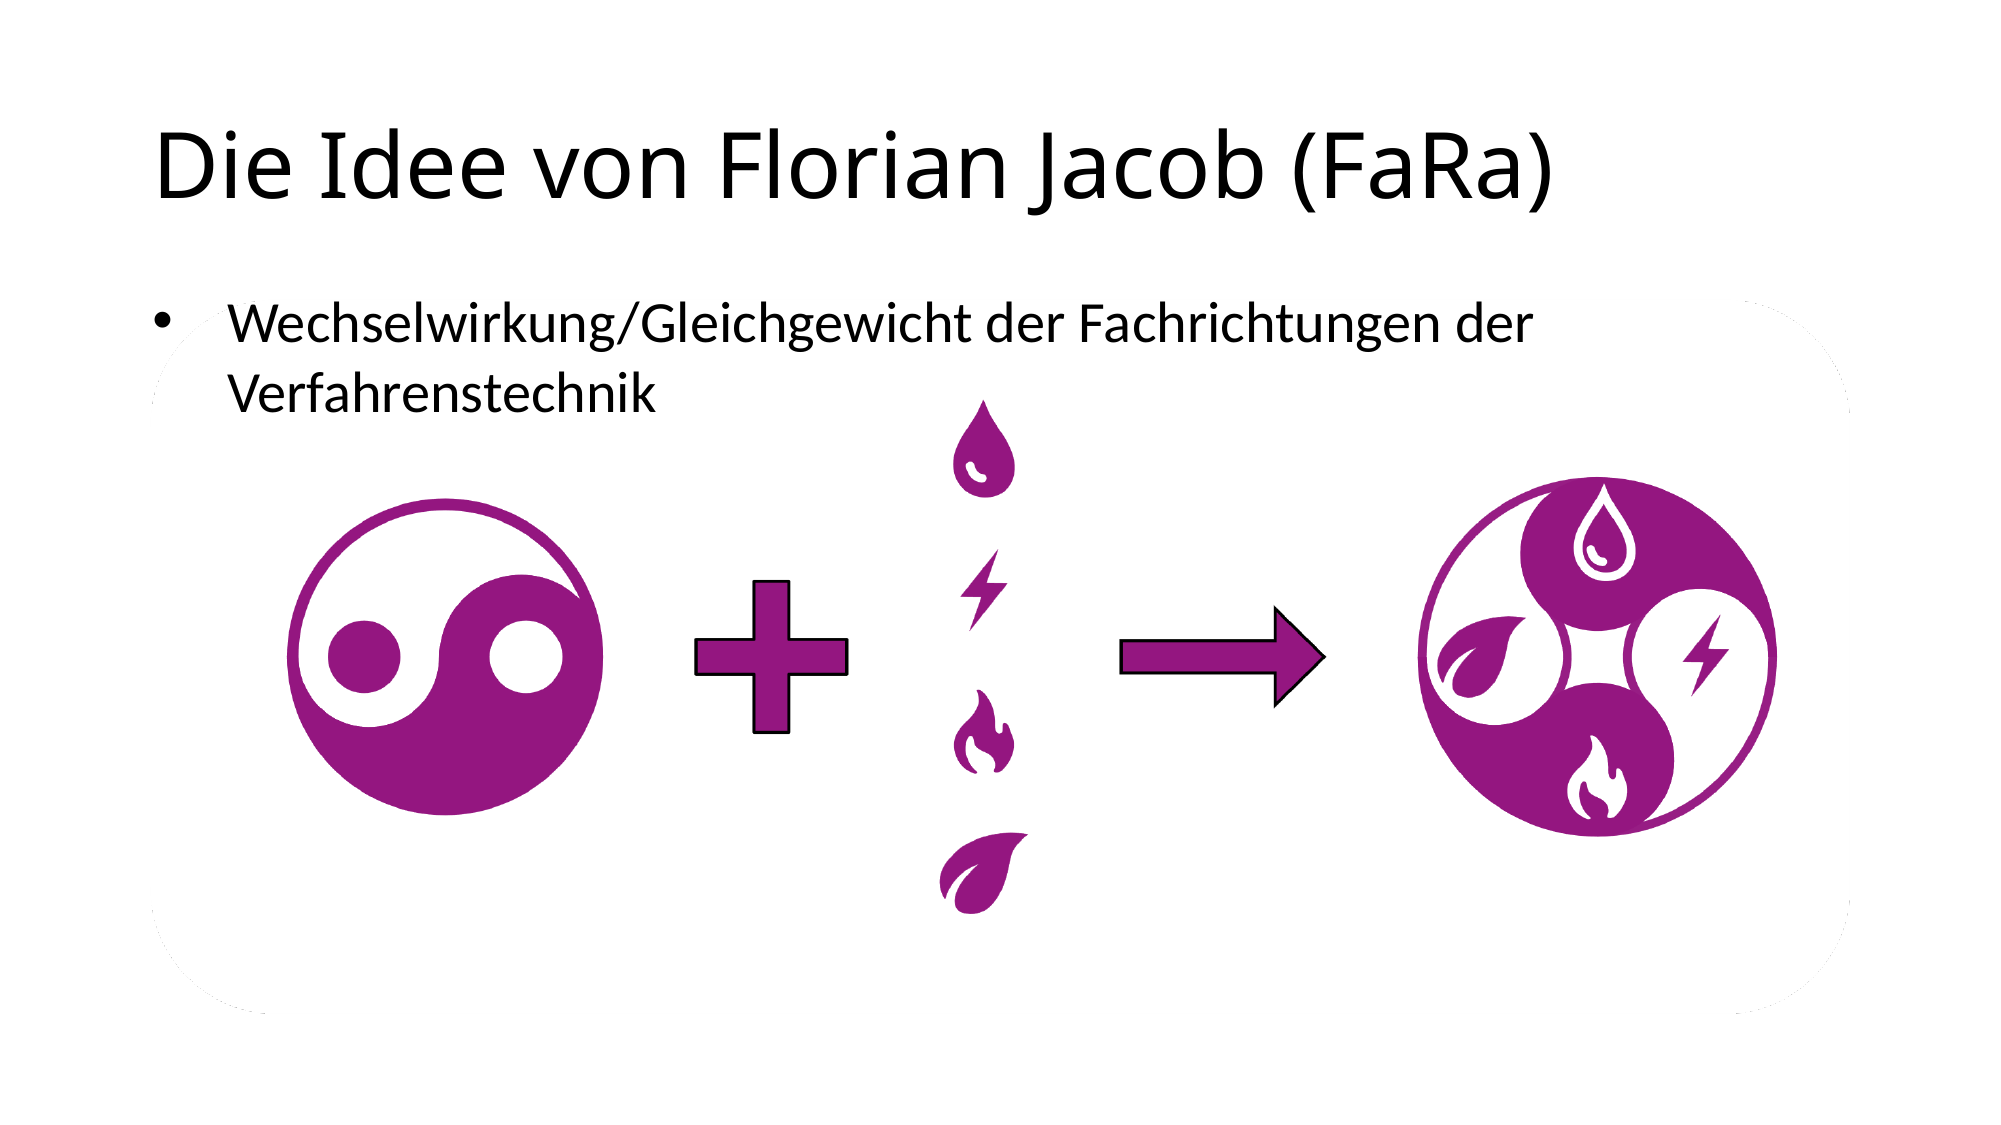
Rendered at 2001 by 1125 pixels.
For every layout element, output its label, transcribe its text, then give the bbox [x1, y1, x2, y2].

title Die Idee von Florian Jacob (FaRa) [137, 59, 1863, 277]
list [150, 299, 1850, 1014]
text_box Wechselwirkung/Gleichgewicht der Fachrichtungen der Verfahrenstechnik [137, 277, 1950, 432]
